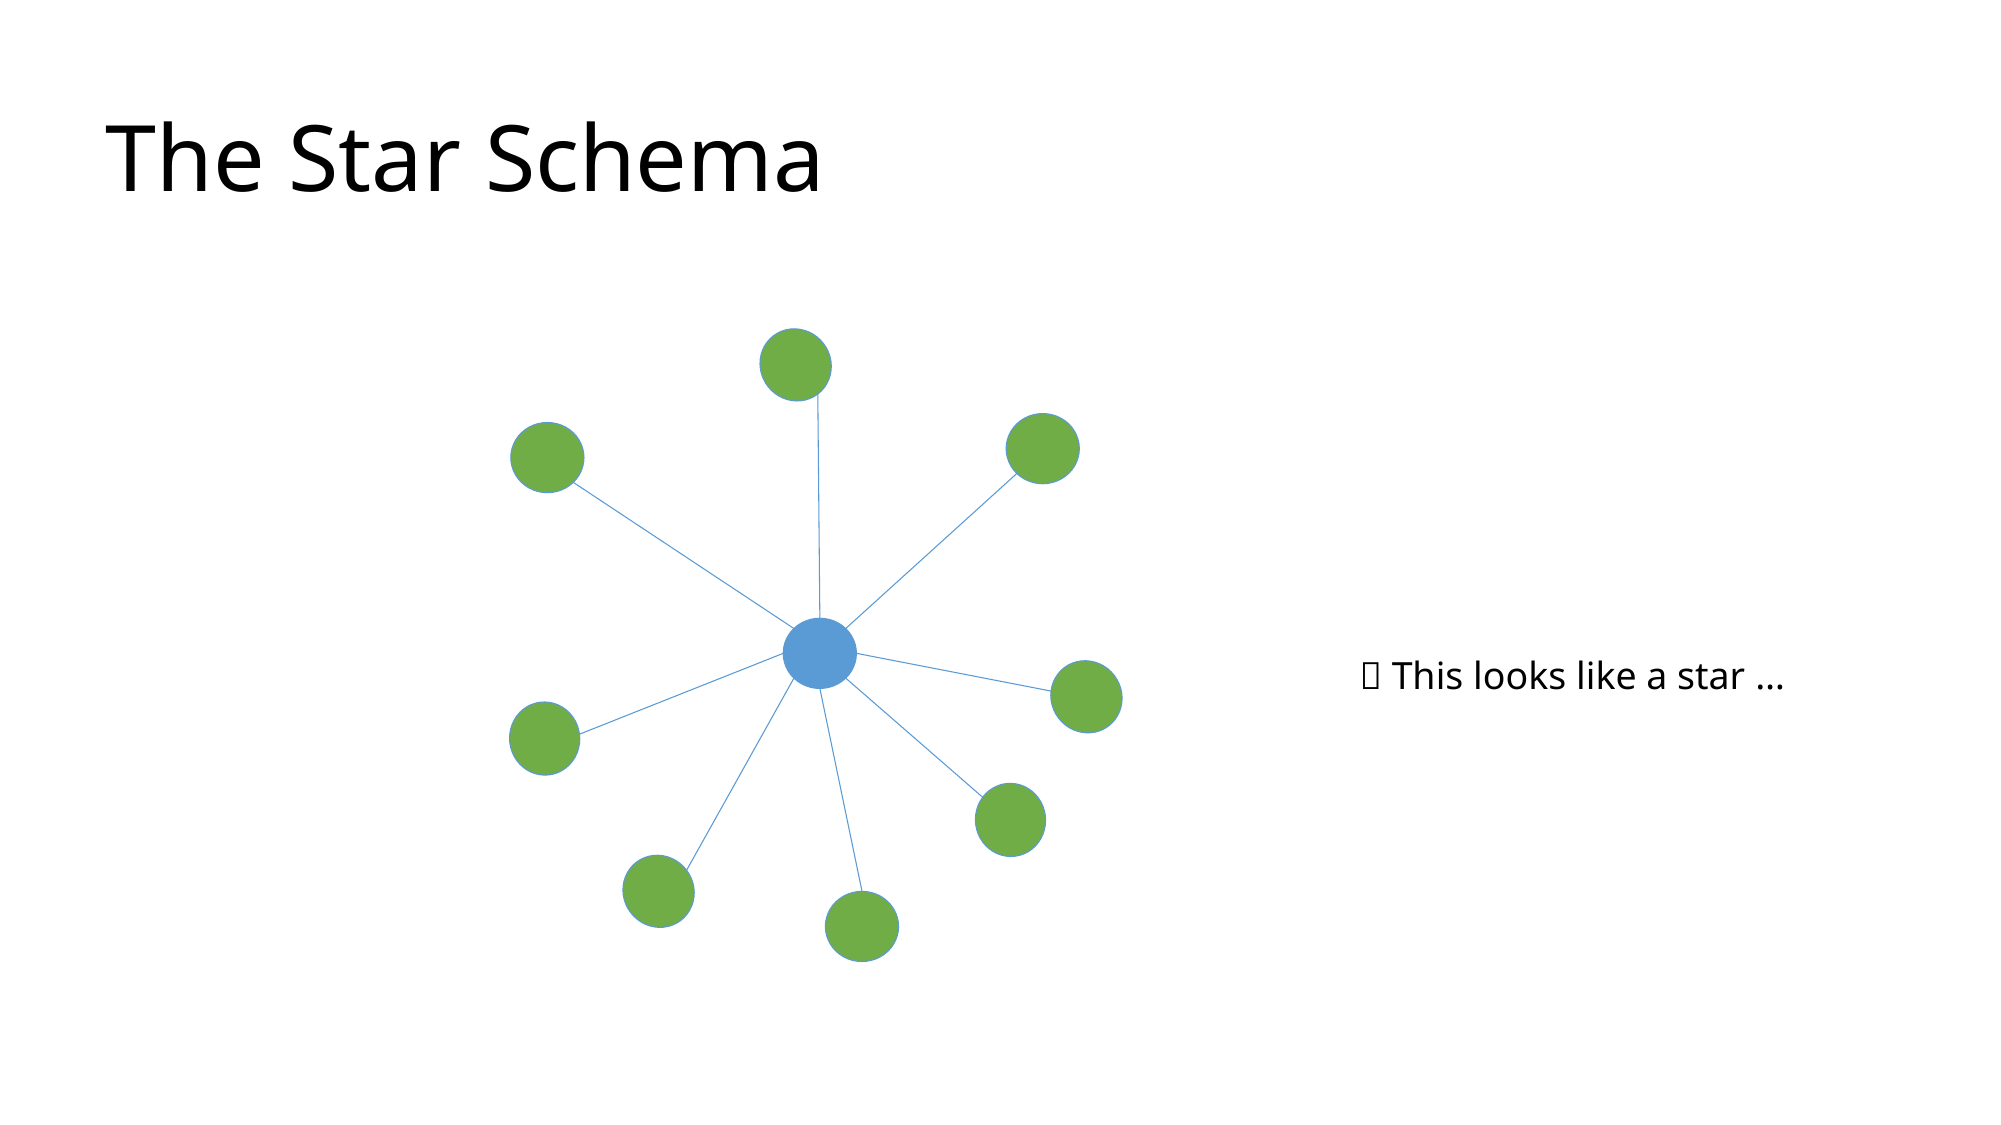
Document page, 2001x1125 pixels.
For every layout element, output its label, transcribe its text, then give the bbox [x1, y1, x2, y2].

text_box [686, 678, 794, 871]
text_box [856, 653, 1052, 692]
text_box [573, 482, 794, 629]
text_box [509, 701, 581, 776]
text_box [819, 688, 862, 892]
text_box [845, 473, 1017, 629]
title The Star Schema [90, 52, 1863, 271]
text_box [1050, 660, 1123, 734]
text_box [510, 421, 585, 494]
text_box  This looks like a star … [1344, 644, 1801, 705]
text_box [1005, 413, 1080, 485]
text_box [782, 617, 857, 689]
text_box [622, 854, 695, 928]
text_box [974, 782, 1047, 858]
text_box [824, 890, 900, 963]
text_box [579, 653, 784, 735]
text_box [759, 328, 832, 402]
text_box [845, 678, 983, 798]
